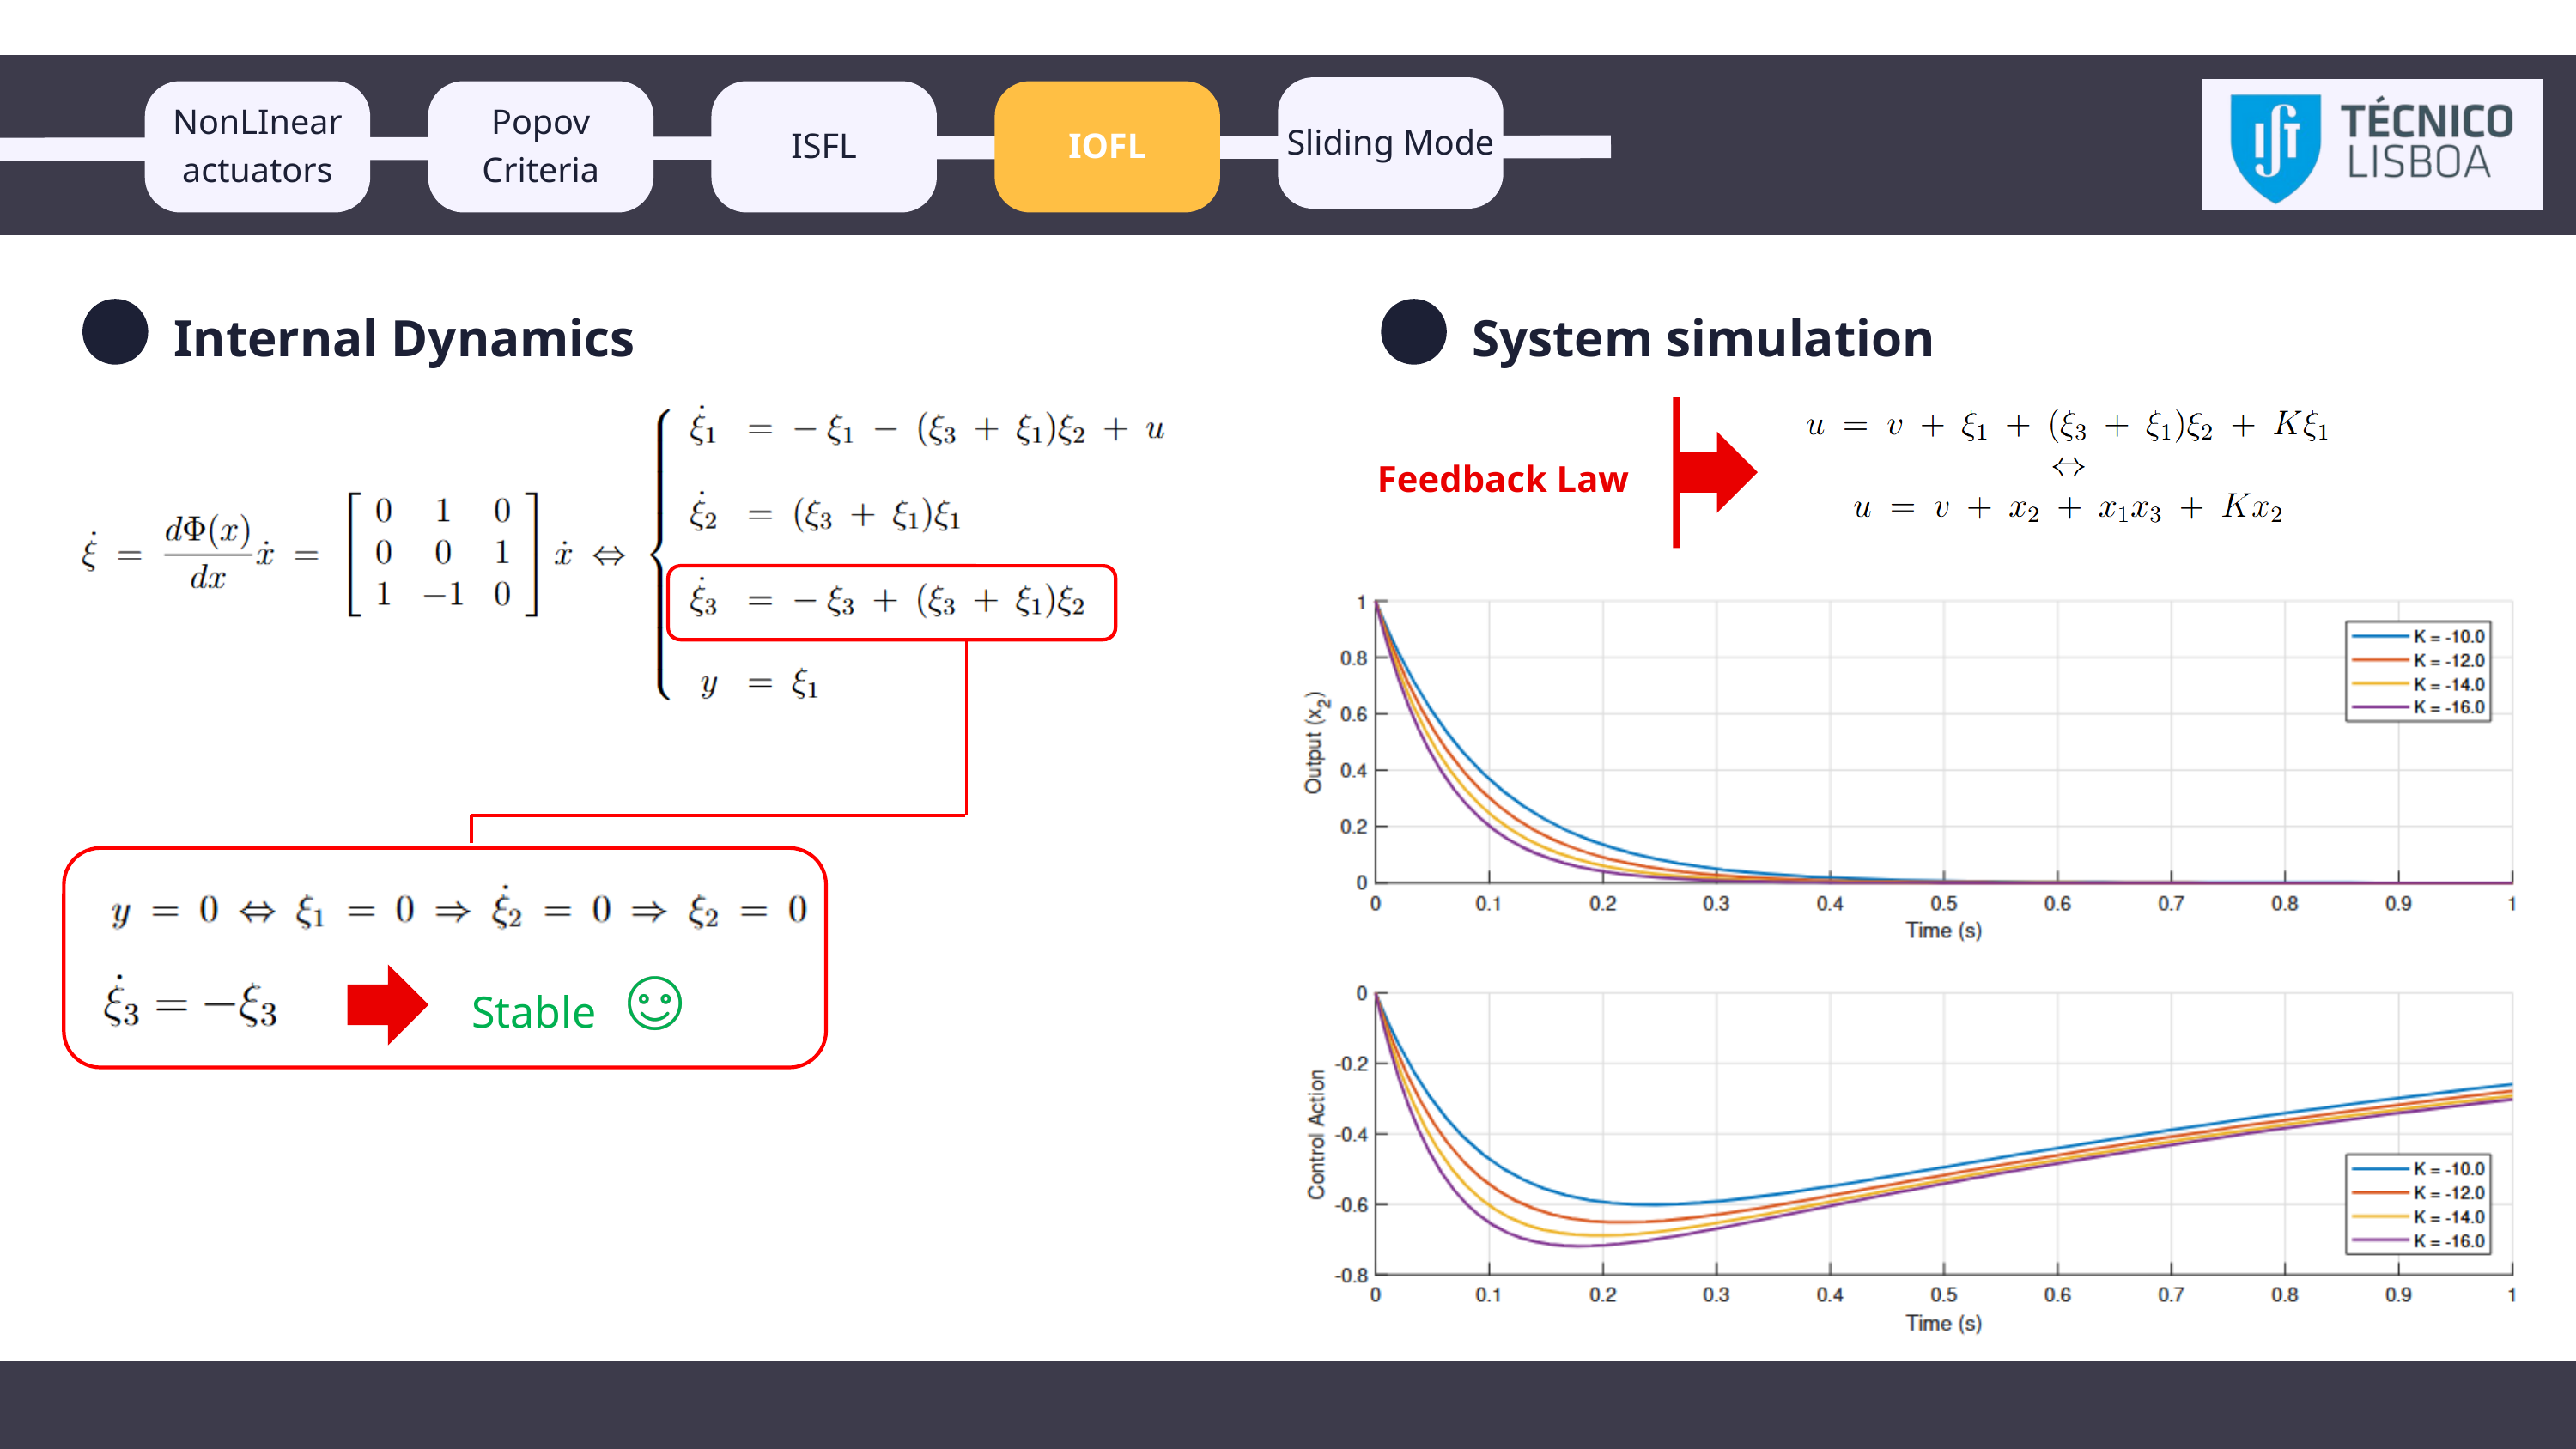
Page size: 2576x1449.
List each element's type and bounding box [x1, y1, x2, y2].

text_box [64, 565, 1116, 1068]
text_box [144, 81, 371, 213]
text_box [428, 81, 654, 213]
text_box [994, 81, 1221, 213]
text_box [2202, 79, 2543, 211]
text_box [1284, 396, 2536, 1337]
text_box [1200, 0, 1382, 128]
text_box [1381, 298, 2123, 365]
text_box [82, 298, 824, 365]
picture [57, 393, 1189, 717]
text_box [1278, 76, 1504, 209]
text_box [1197, 130, 1379, 1449]
text_box [711, 81, 938, 213]
